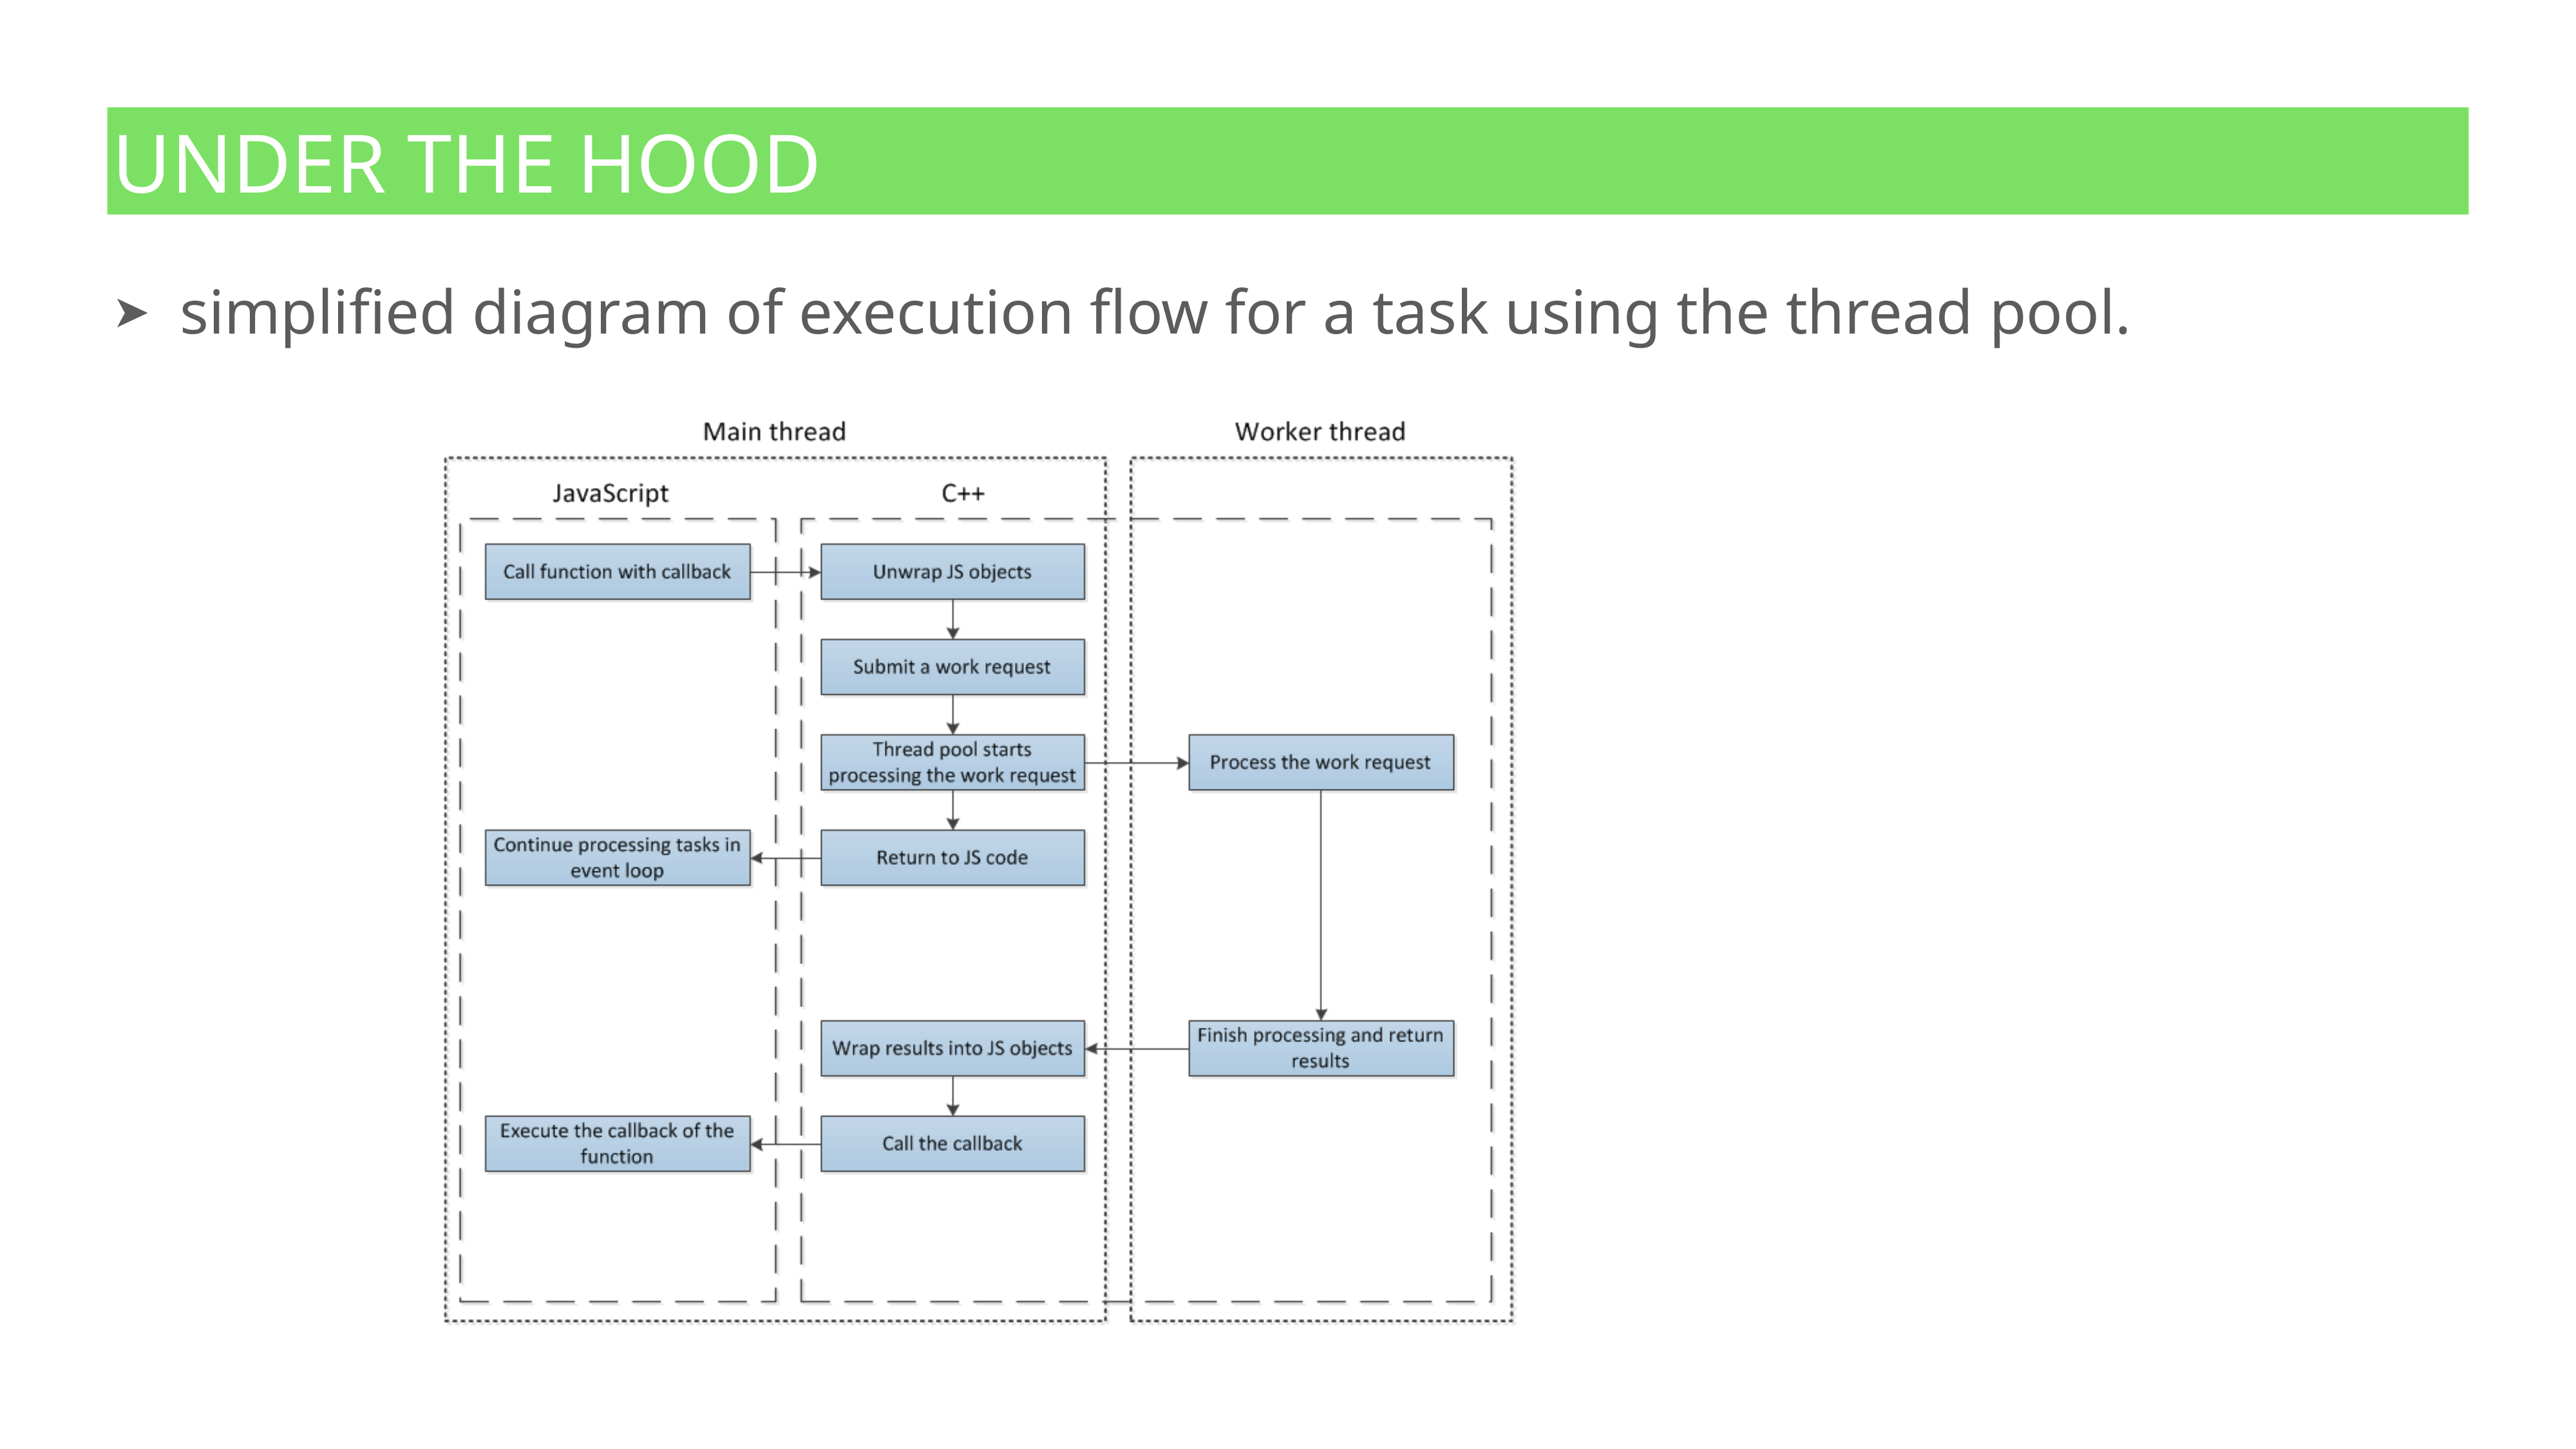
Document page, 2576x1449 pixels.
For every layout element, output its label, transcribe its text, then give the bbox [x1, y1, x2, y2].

title under the hood [107, 107, 2469, 215]
list simplified diagram of execution flow for a task using the thread pool. [107, 268, 2469, 1342]
picture [444, 411, 1517, 1325]
